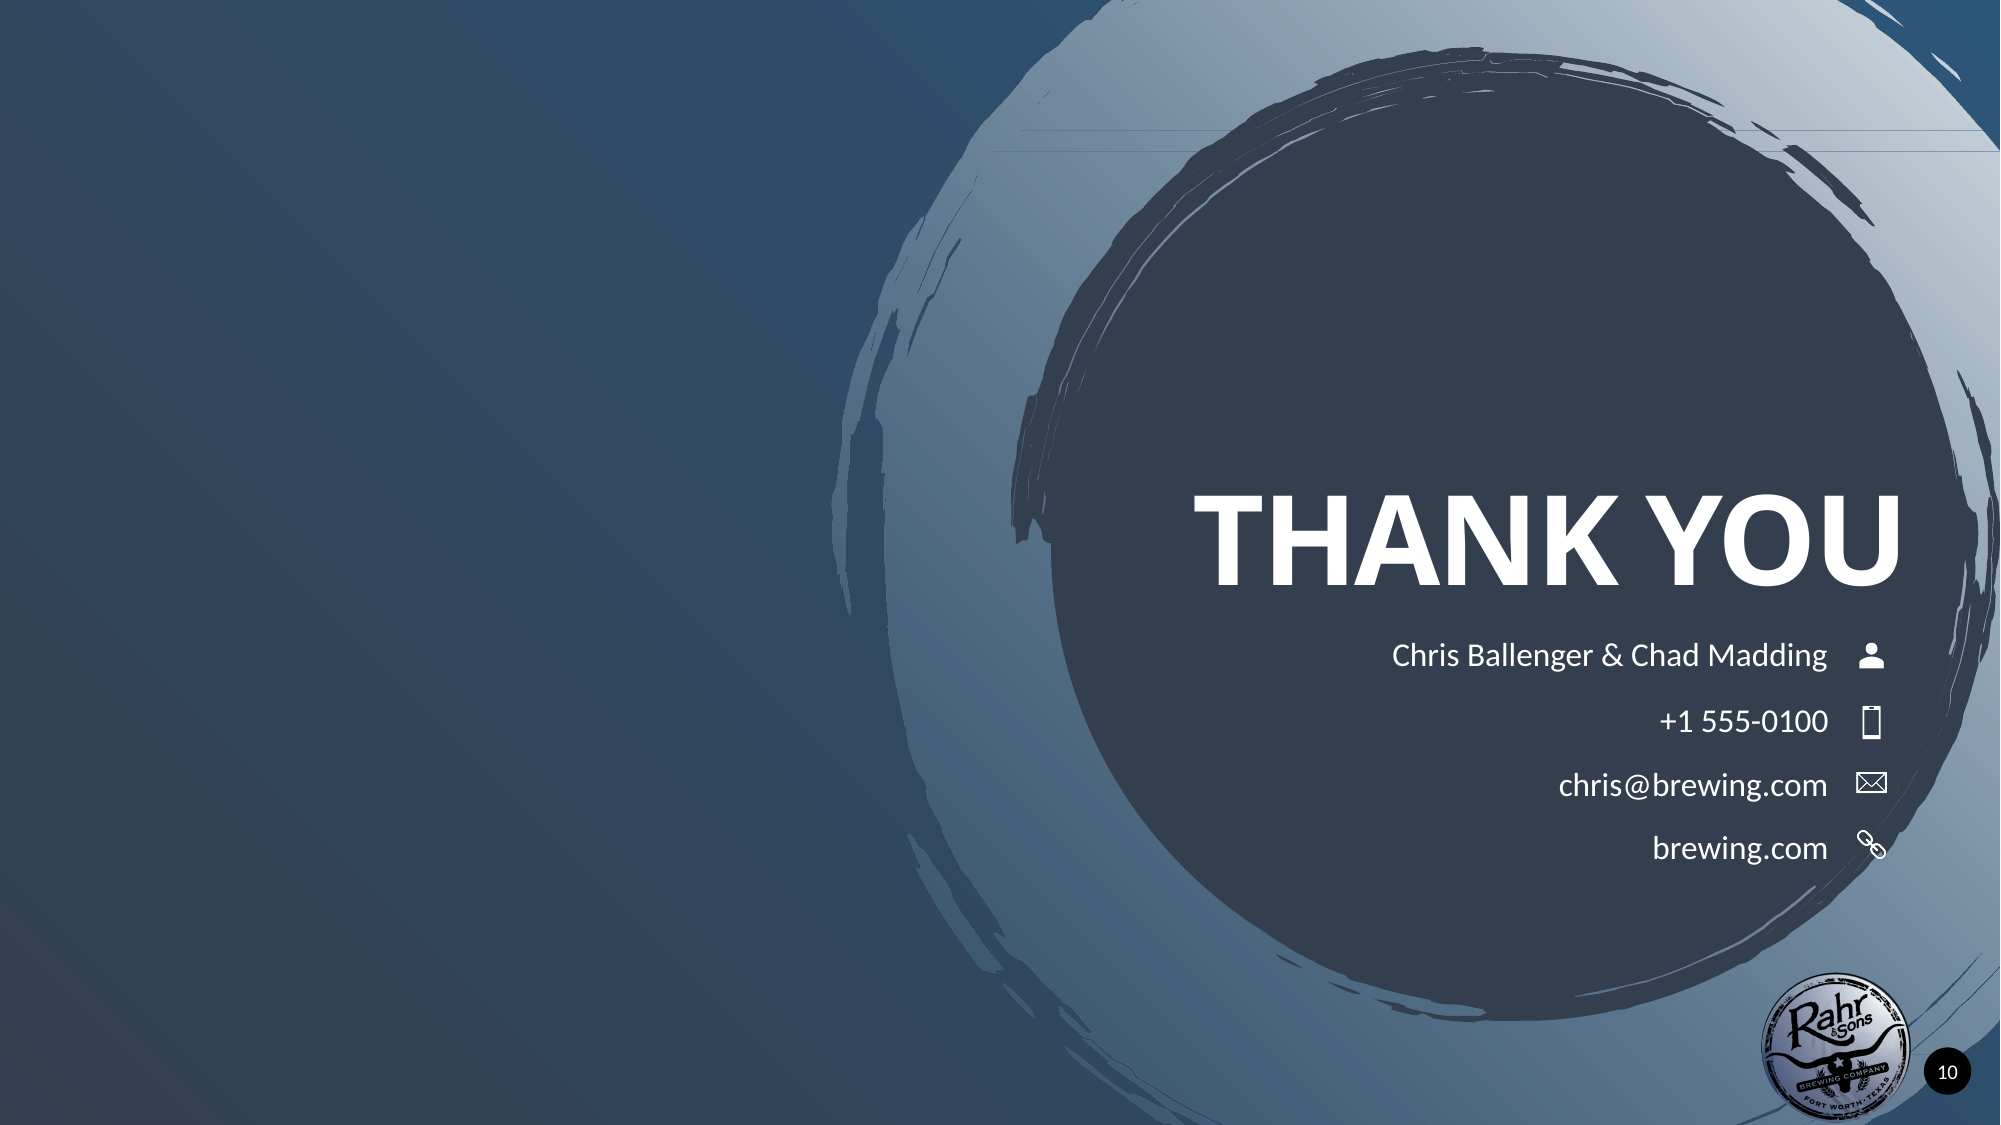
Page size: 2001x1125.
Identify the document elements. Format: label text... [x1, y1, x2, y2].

picture [1853, 764, 1890, 801]
subtitle Chris Ballenger & Chad Madding [1122, 637, 1829, 682]
title Thank You [1122, 269, 1909, 611]
list brewing.com [1122, 830, 1829, 873]
slide_number 10 [1923, 1047, 1972, 1095]
picture [1853, 637, 1890, 674]
picture [1851, 824, 1892, 866]
picture [1853, 704, 1890, 741]
picture [1758, 972, 1913, 1123]
list chris@brewing.com [1122, 767, 1829, 809]
list +1 555-0100 [1122, 703, 1829, 746]
